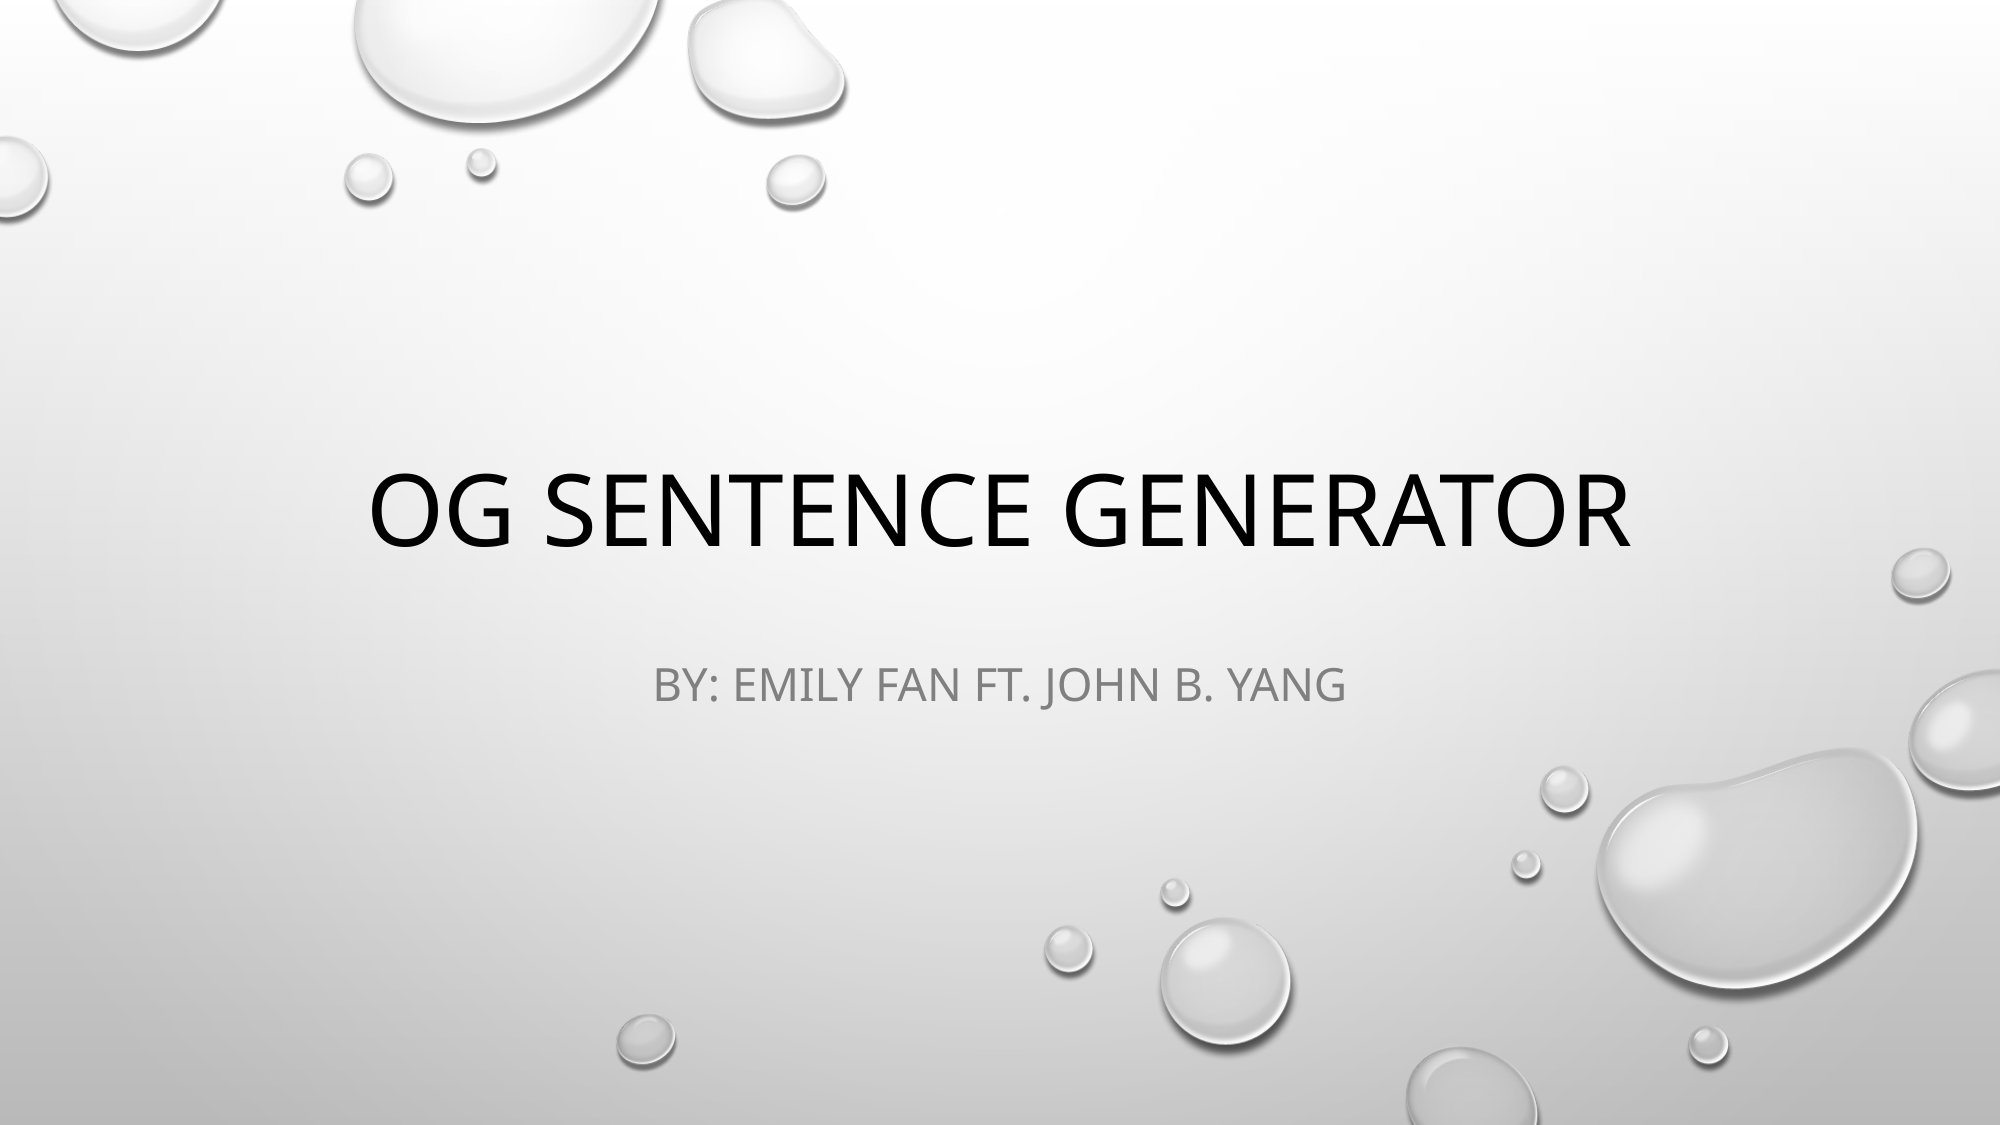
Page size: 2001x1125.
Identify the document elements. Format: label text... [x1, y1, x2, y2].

picture [0, 0, 2000, 184]
picture [0, 576, 2000, 1125]
subtitle By: Emily Fan ft. john b. yang [287, 637, 1713, 863]
title OG Sentence Generator [0, 184, 2000, 576]
